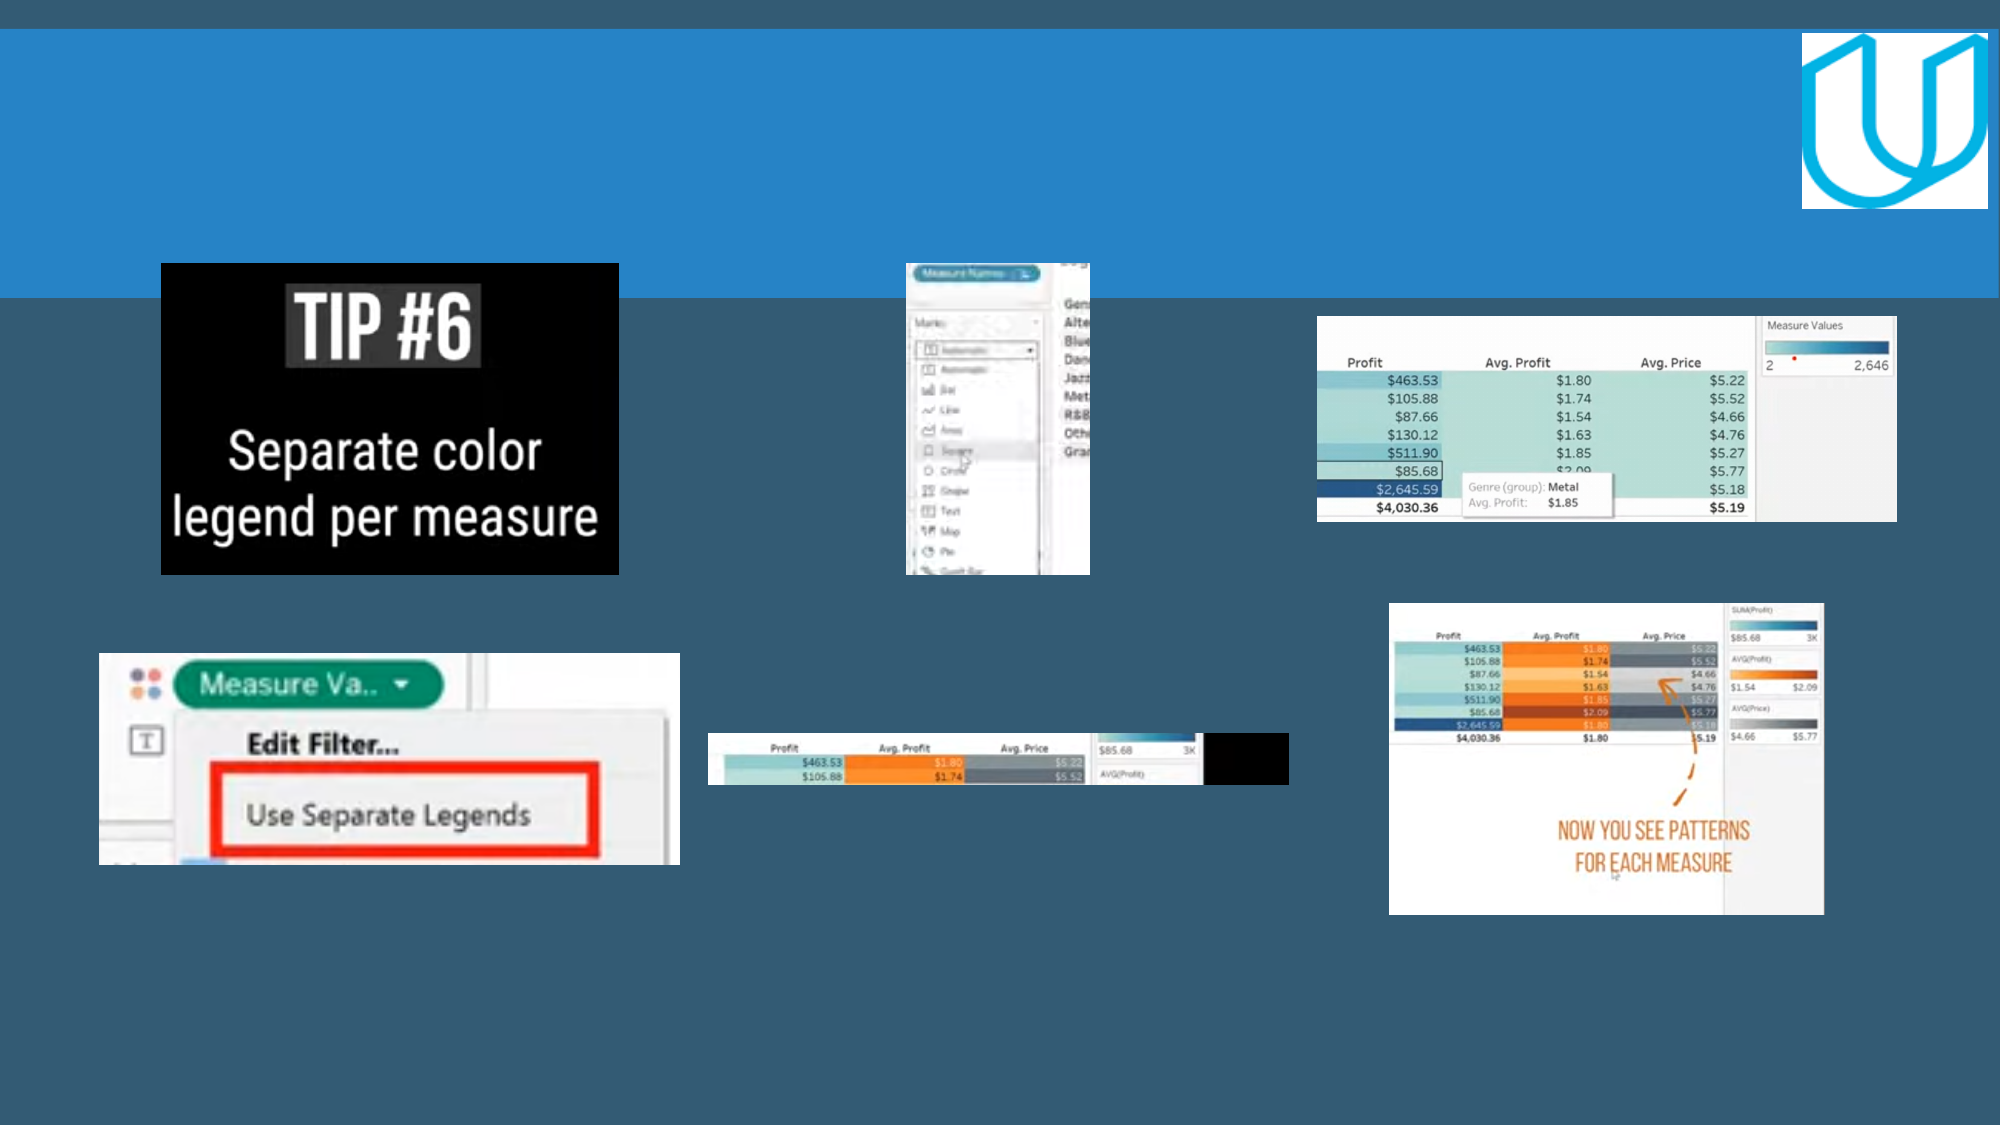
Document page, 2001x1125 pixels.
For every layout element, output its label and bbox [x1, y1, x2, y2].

picture [99, 653, 680, 866]
picture [1900, 175, 1911, 189]
picture [1388, 603, 1825, 916]
picture [1932, 48, 1973, 166]
picture [708, 733, 1289, 786]
picture [1900, 124, 1988, 209]
picture [1802, 33, 1988, 167]
picture [906, 262, 1091, 575]
picture [161, 262, 619, 575]
picture [1316, 315, 1897, 522]
text_box [99, 44, 1900, 233]
